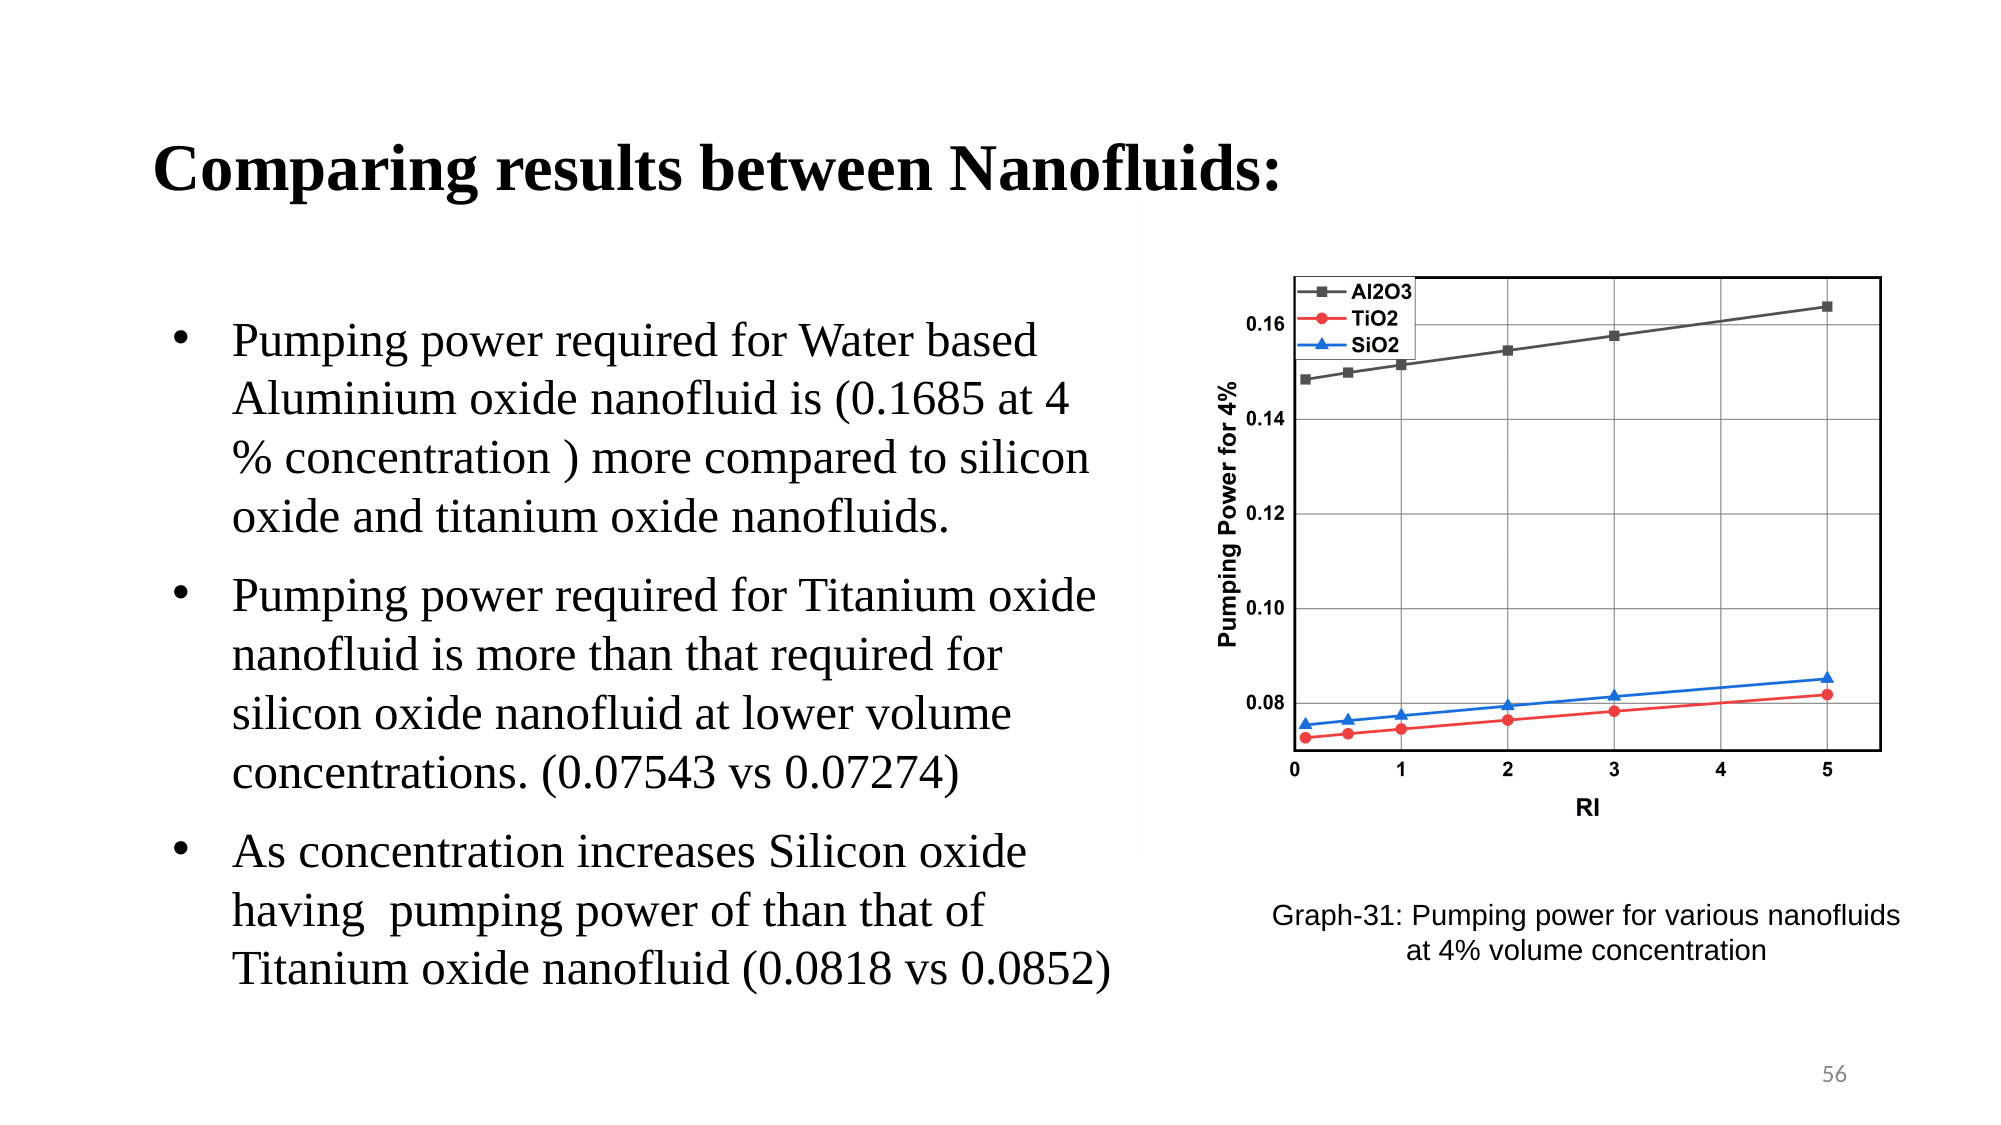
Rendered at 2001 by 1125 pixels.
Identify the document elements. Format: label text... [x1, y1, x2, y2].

title Comparing results between Nanofluids: [137, 59, 1863, 278]
slide_number 56 [1412, 1042, 1863, 1103]
text_box Graph-31: Pumping power for various nanofluids at 4% volume concentration [1241, 888, 1932, 1009]
list Pumping power required for Water based Aluminium oxide nanofluid is (0.1685 at 4 % concentration ) more compared to silicon oxide and titanium oxide nanofluids. Pumping power required for Titanium oxide nanofluid is more than that required for silicon oxide nanofluid at lower volume concentrations. (0.07543 vs 0.07274) As concentration increases Silicon oxide having pumping power of than that of Titanium oxide nanofluid (0.0818 vs 0.0852) [137, 299, 1131, 1014]
picture [1140, 201, 2000, 860]
